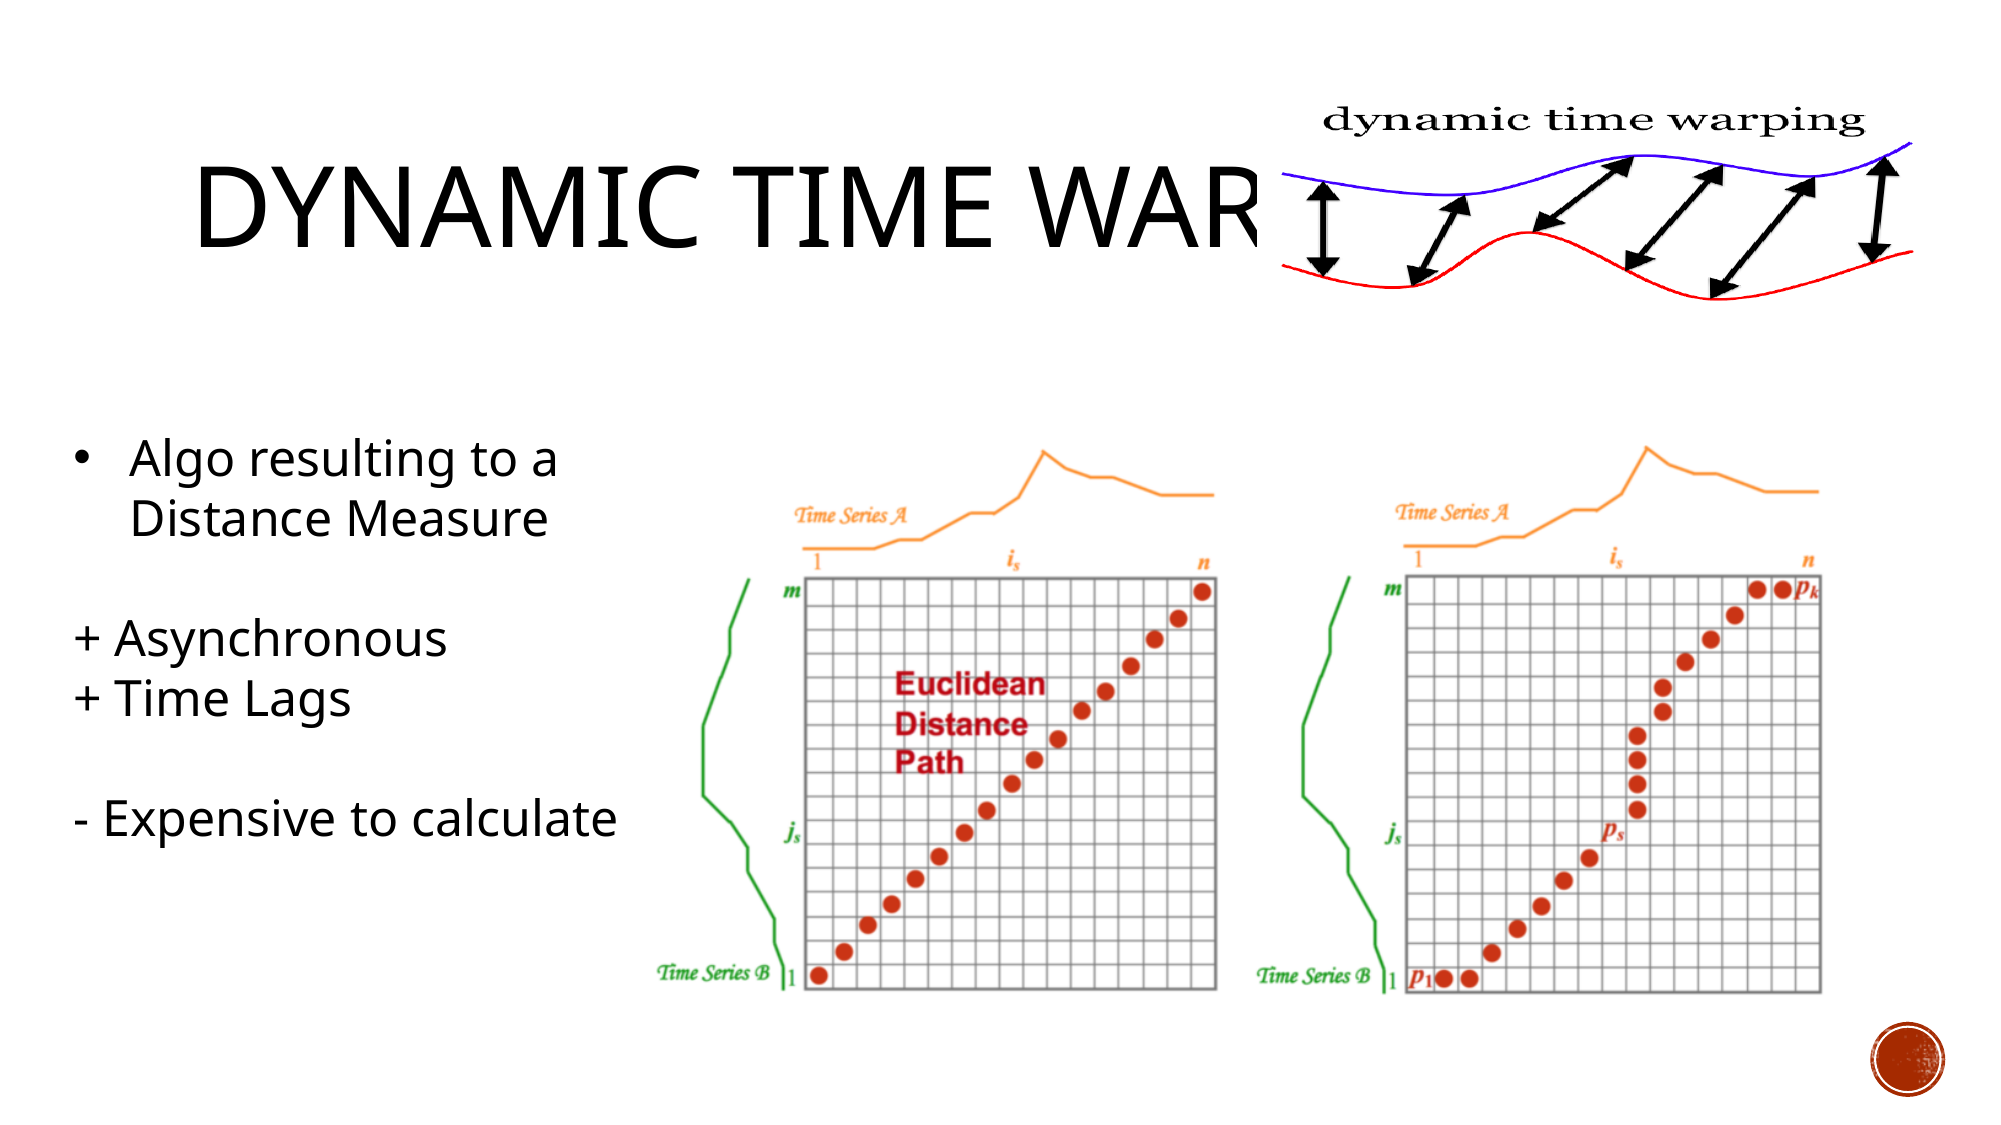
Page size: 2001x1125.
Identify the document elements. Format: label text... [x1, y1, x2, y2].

picture [1257, 52, 1943, 370]
title Dynamic Time Warping [175, 79, 1257, 344]
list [616, 445, 1843, 1011]
text_box Algo resulting to a Distance Measure + Asynchronous + Time Lags - Expensive to calculate [58, 418, 649, 854]
